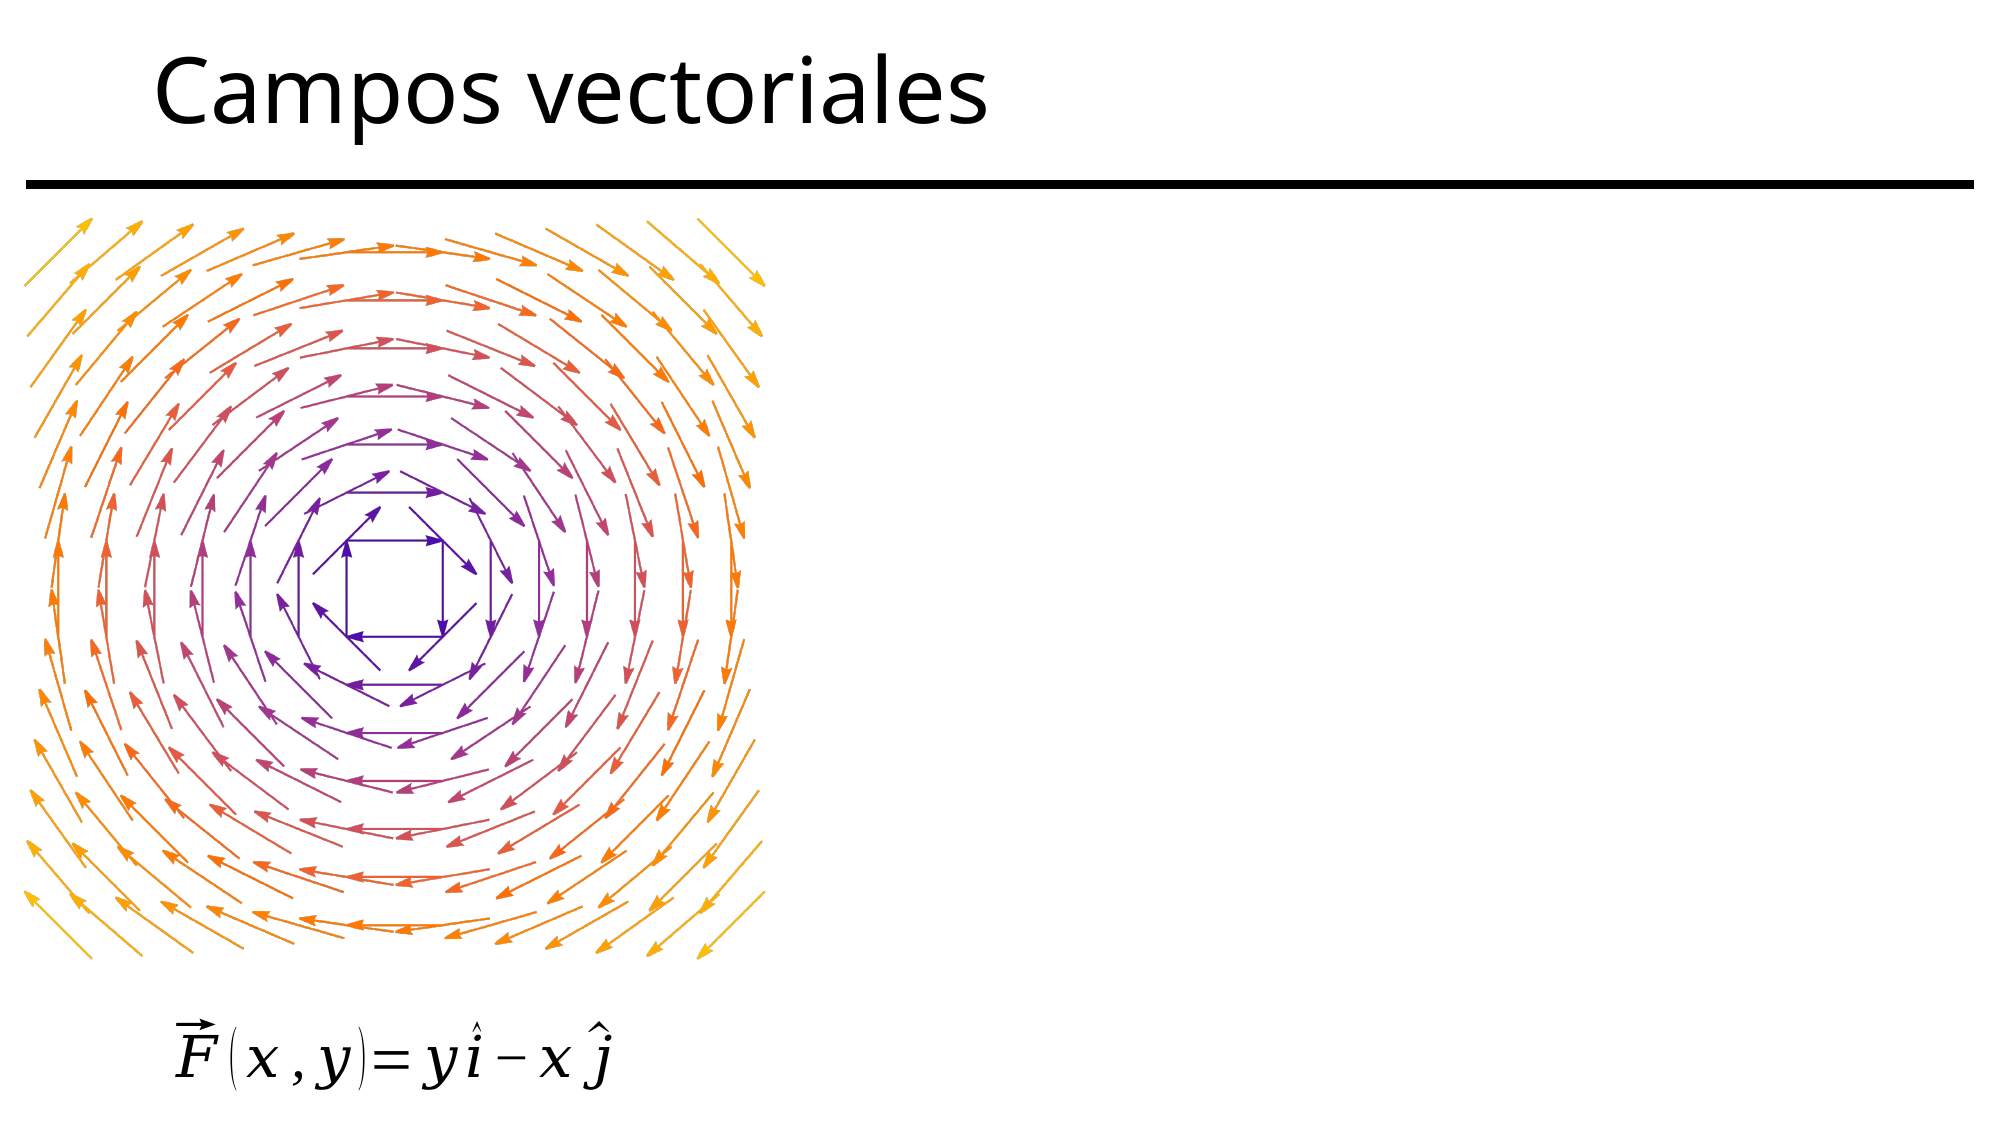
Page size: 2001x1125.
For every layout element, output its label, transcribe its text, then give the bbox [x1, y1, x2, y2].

picture [19, 213, 770, 964]
title Campos vectoriales [137, 26, 1863, 161]
